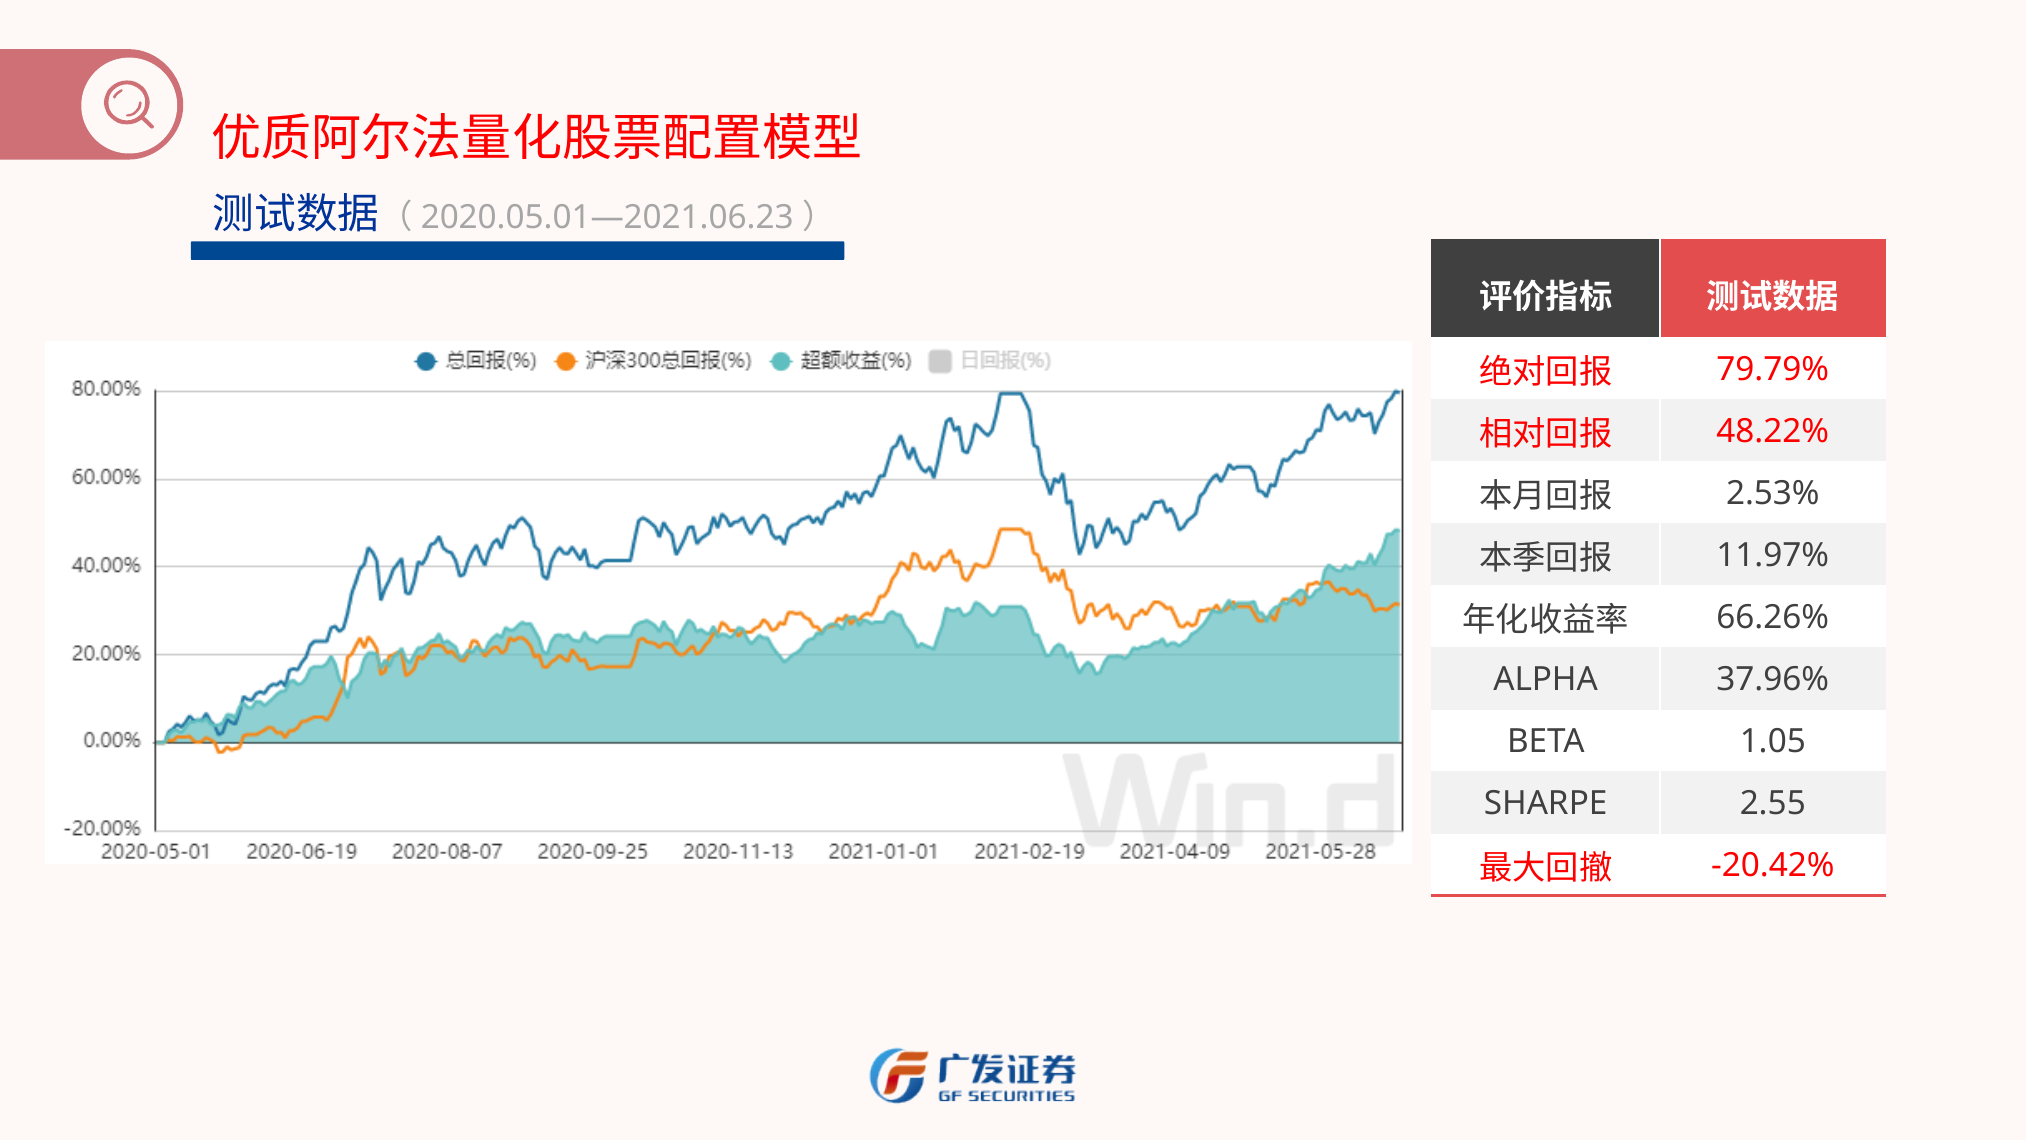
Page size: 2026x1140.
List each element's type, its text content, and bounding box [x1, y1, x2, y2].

table_cell 1.05 [1661, 710, 1886, 771]
table_cell ALPHA [1431, 647, 1659, 710]
table_cell 年化收益率 [1431, 585, 1659, 647]
table_cell 2.53% [1661, 461, 1886, 523]
title 优质阿尔法量化股票配置模型 [196, 64, 1684, 207]
table_cell 绝对回报 [1431, 337, 1659, 399]
table_cell 79.79% [1661, 337, 1886, 399]
table_cell SHARPE [1431, 771, 1659, 834]
picture [45, 341, 1412, 864]
table_cell 2.55 [1661, 771, 1886, 834]
table_cell 11.97% [1661, 523, 1886, 585]
table_cell 本月回报 [1431, 461, 1659, 523]
table_cell 66.26% [1661, 585, 1886, 647]
text_box [190, 241, 845, 260]
table_header 评价指标 [1431, 239, 1659, 337]
table_header 测试数据 [1661, 239, 1886, 337]
table_cell BETA [1431, 710, 1659, 771]
table_cell 48.22% [1661, 399, 1886, 461]
picture [830, 997, 1135, 1119]
table_cell 本季回报 [1431, 523, 1659, 585]
table_cell 37.96% [1661, 647, 1886, 710]
table_cell 最大回撤 [1431, 834, 1659, 894]
table_cell 相对回报 [1431, 399, 1659, 461]
table_cell -20.42% [1661, 834, 1886, 894]
text_box 测试数据（2020.05.01—2021.06.23） [197, 179, 1050, 245]
